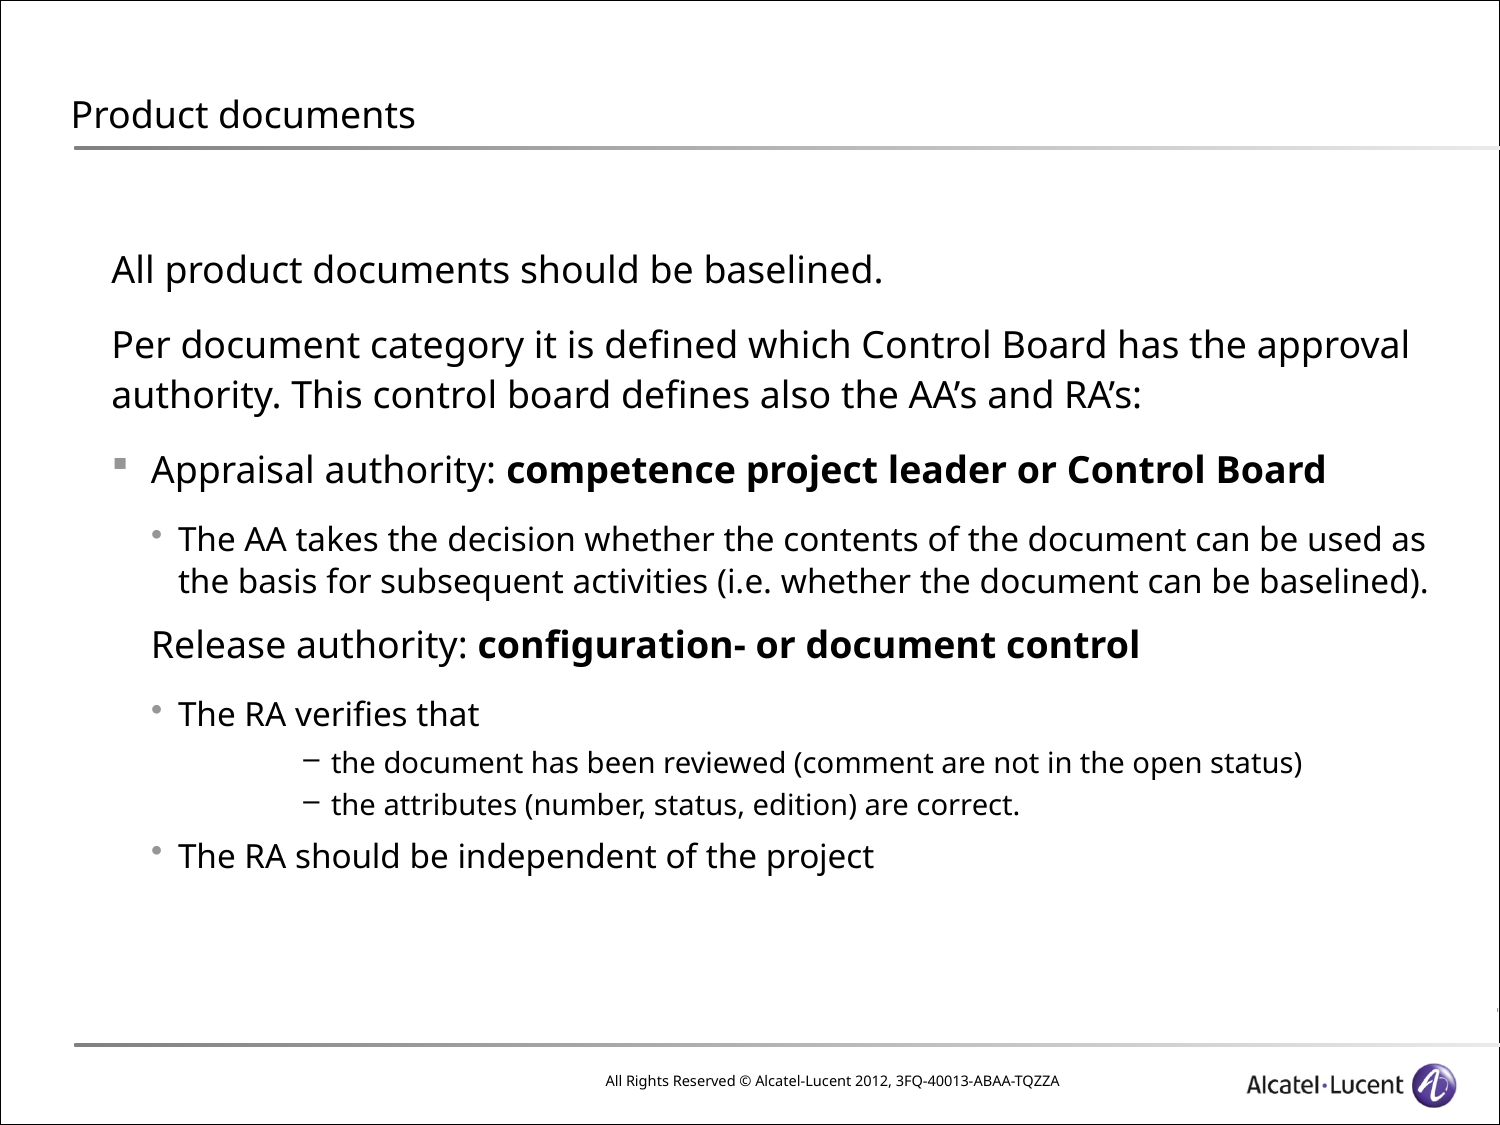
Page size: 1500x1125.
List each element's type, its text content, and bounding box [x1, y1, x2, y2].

picture [1224, 1061, 1478, 1114]
list All product documents should be baselined. Per document category it is defined which Control Board has the approval authority. This control board defines also the AA’s and RA’s: Appraisal authority: competence project leader or Control Board The AA takes the decision whether the contents of the document can be used as the basis for subsequent activities (i.e. whether the document can be baselined). Release authority: configuration- or document control The RA verifies that the document has been reviewed (comment are not in the open status) the attributes (number, status, edition) are correct. The RA should be independent of the project [83, 241, 1449, 848]
title Product documents [70, 11, 1425, 137]
